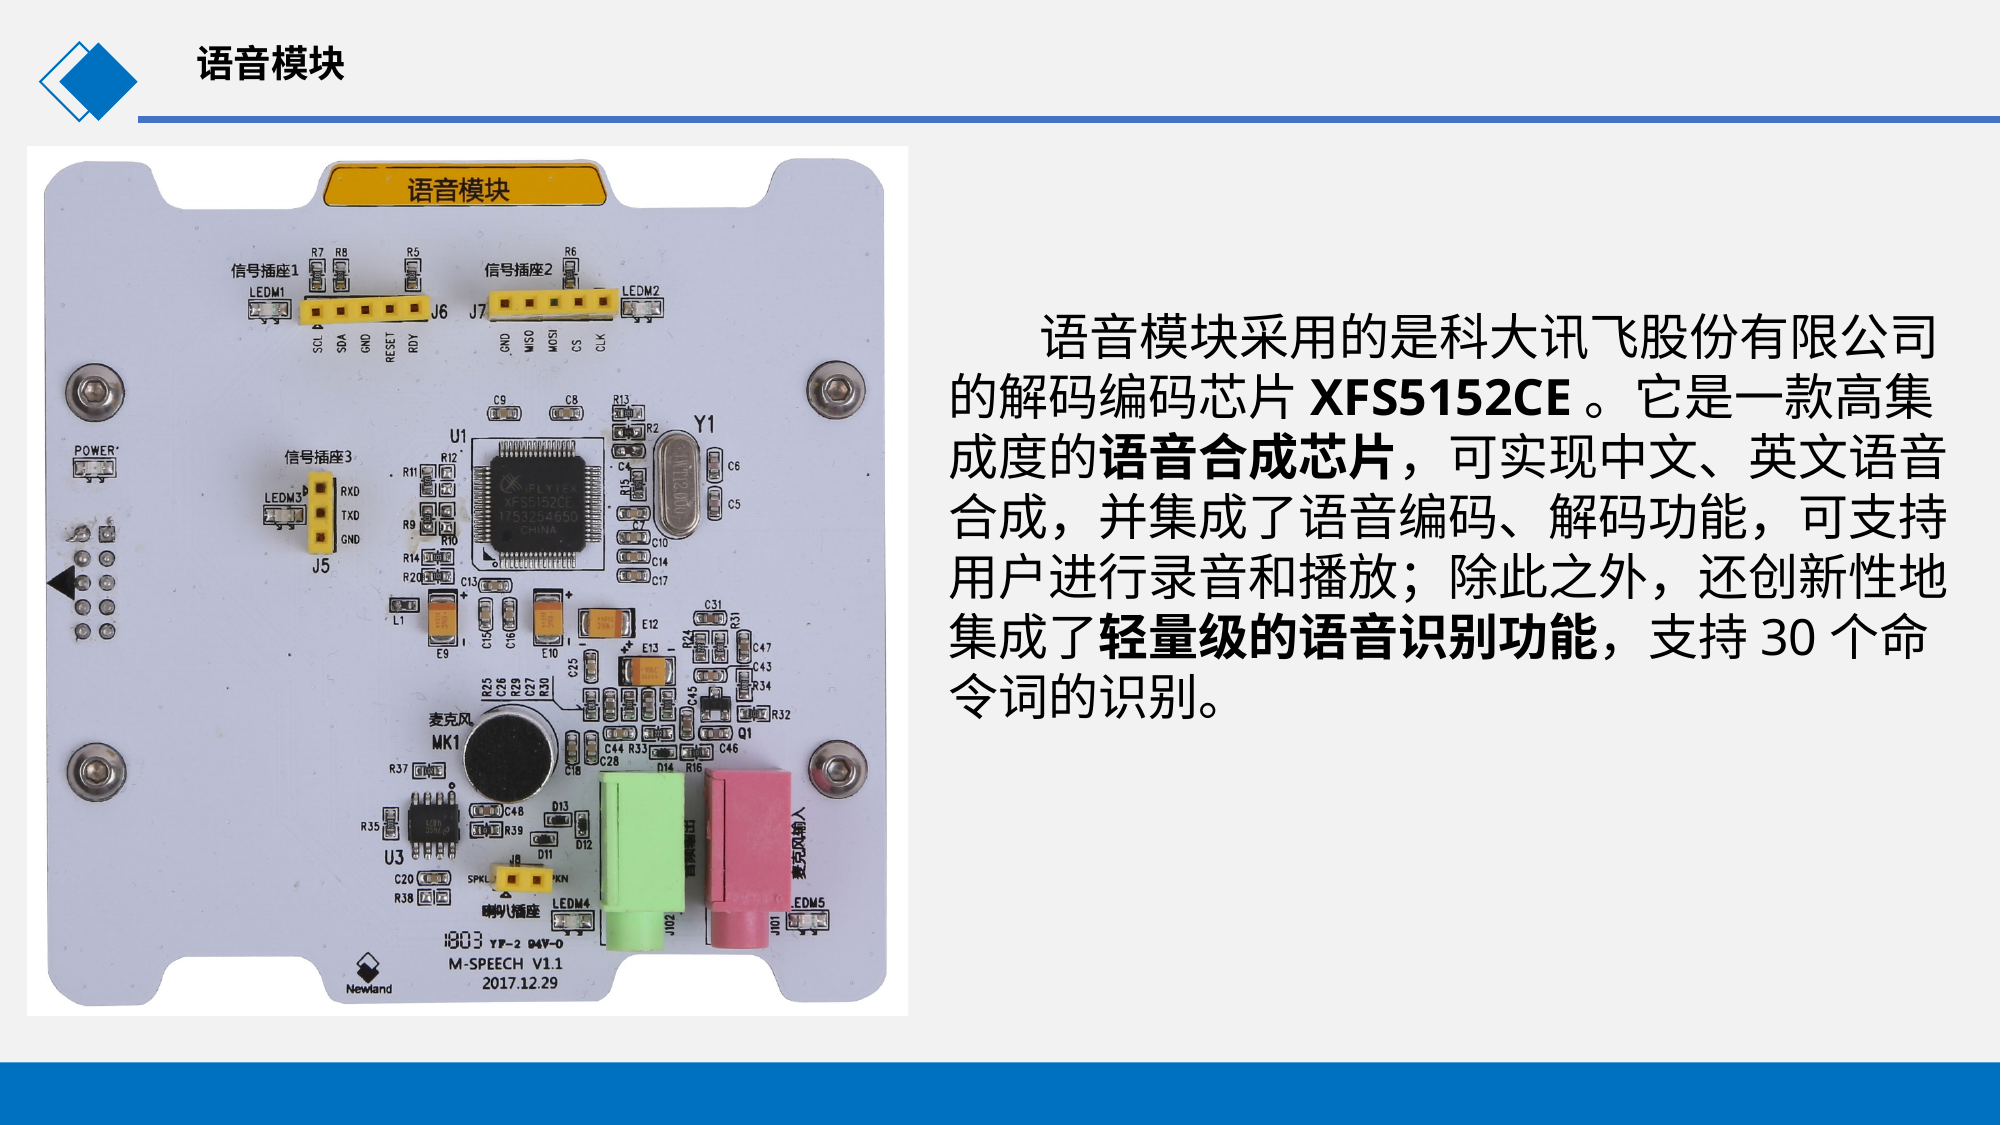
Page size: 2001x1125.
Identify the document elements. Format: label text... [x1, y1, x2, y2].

picture [26, 146, 909, 1016]
text_box 语音模块 [181, 32, 361, 92]
text_box 语音模块采用的是科大讯飞股份有限公司的解码编码芯片XFS5152CE。它是一款高集成度的语音合成芯片，可实现中文、英文语音合成，并集成了语音编码、解码功能，可支持用户进行录音和播放；除此之外，还创新性地集成了轻量级的语音识别功能，支持30个命令词的识别。 [933, 298, 1982, 733]
